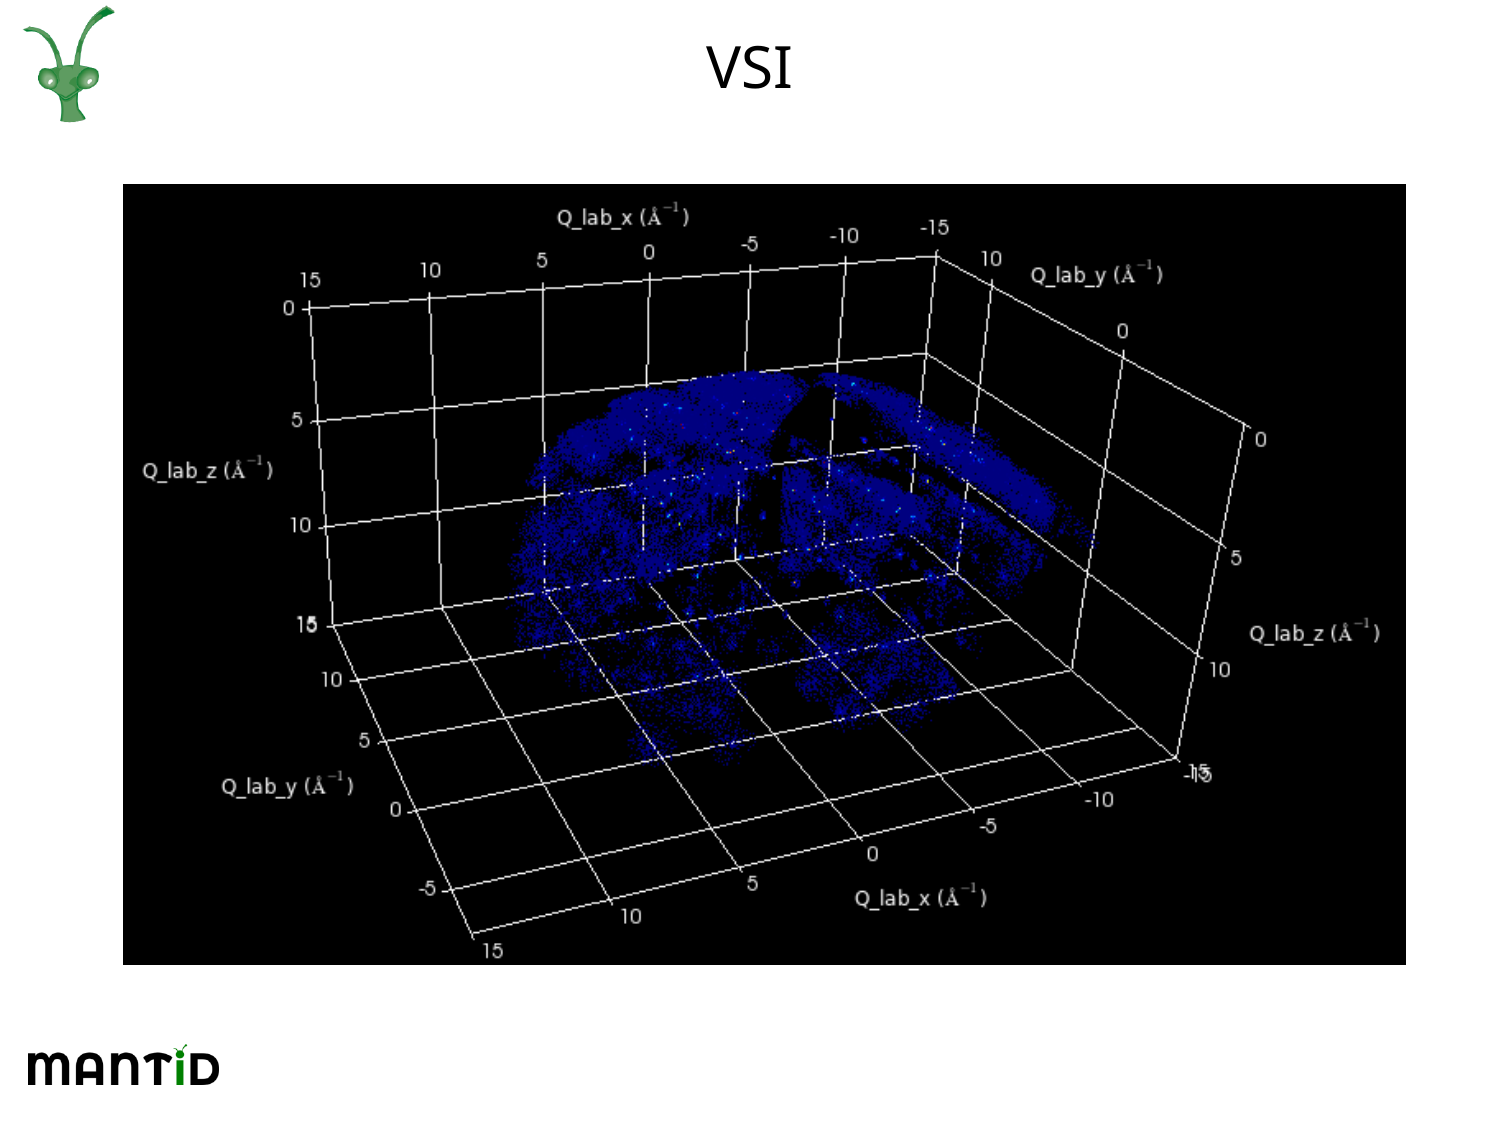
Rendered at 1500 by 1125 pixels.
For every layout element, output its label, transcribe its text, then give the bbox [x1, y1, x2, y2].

picture [28, 1044, 219, 1085]
title VSI [75, 0, 1425, 160]
picture [0, 0, 75, 127]
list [123, 184, 1406, 966]
